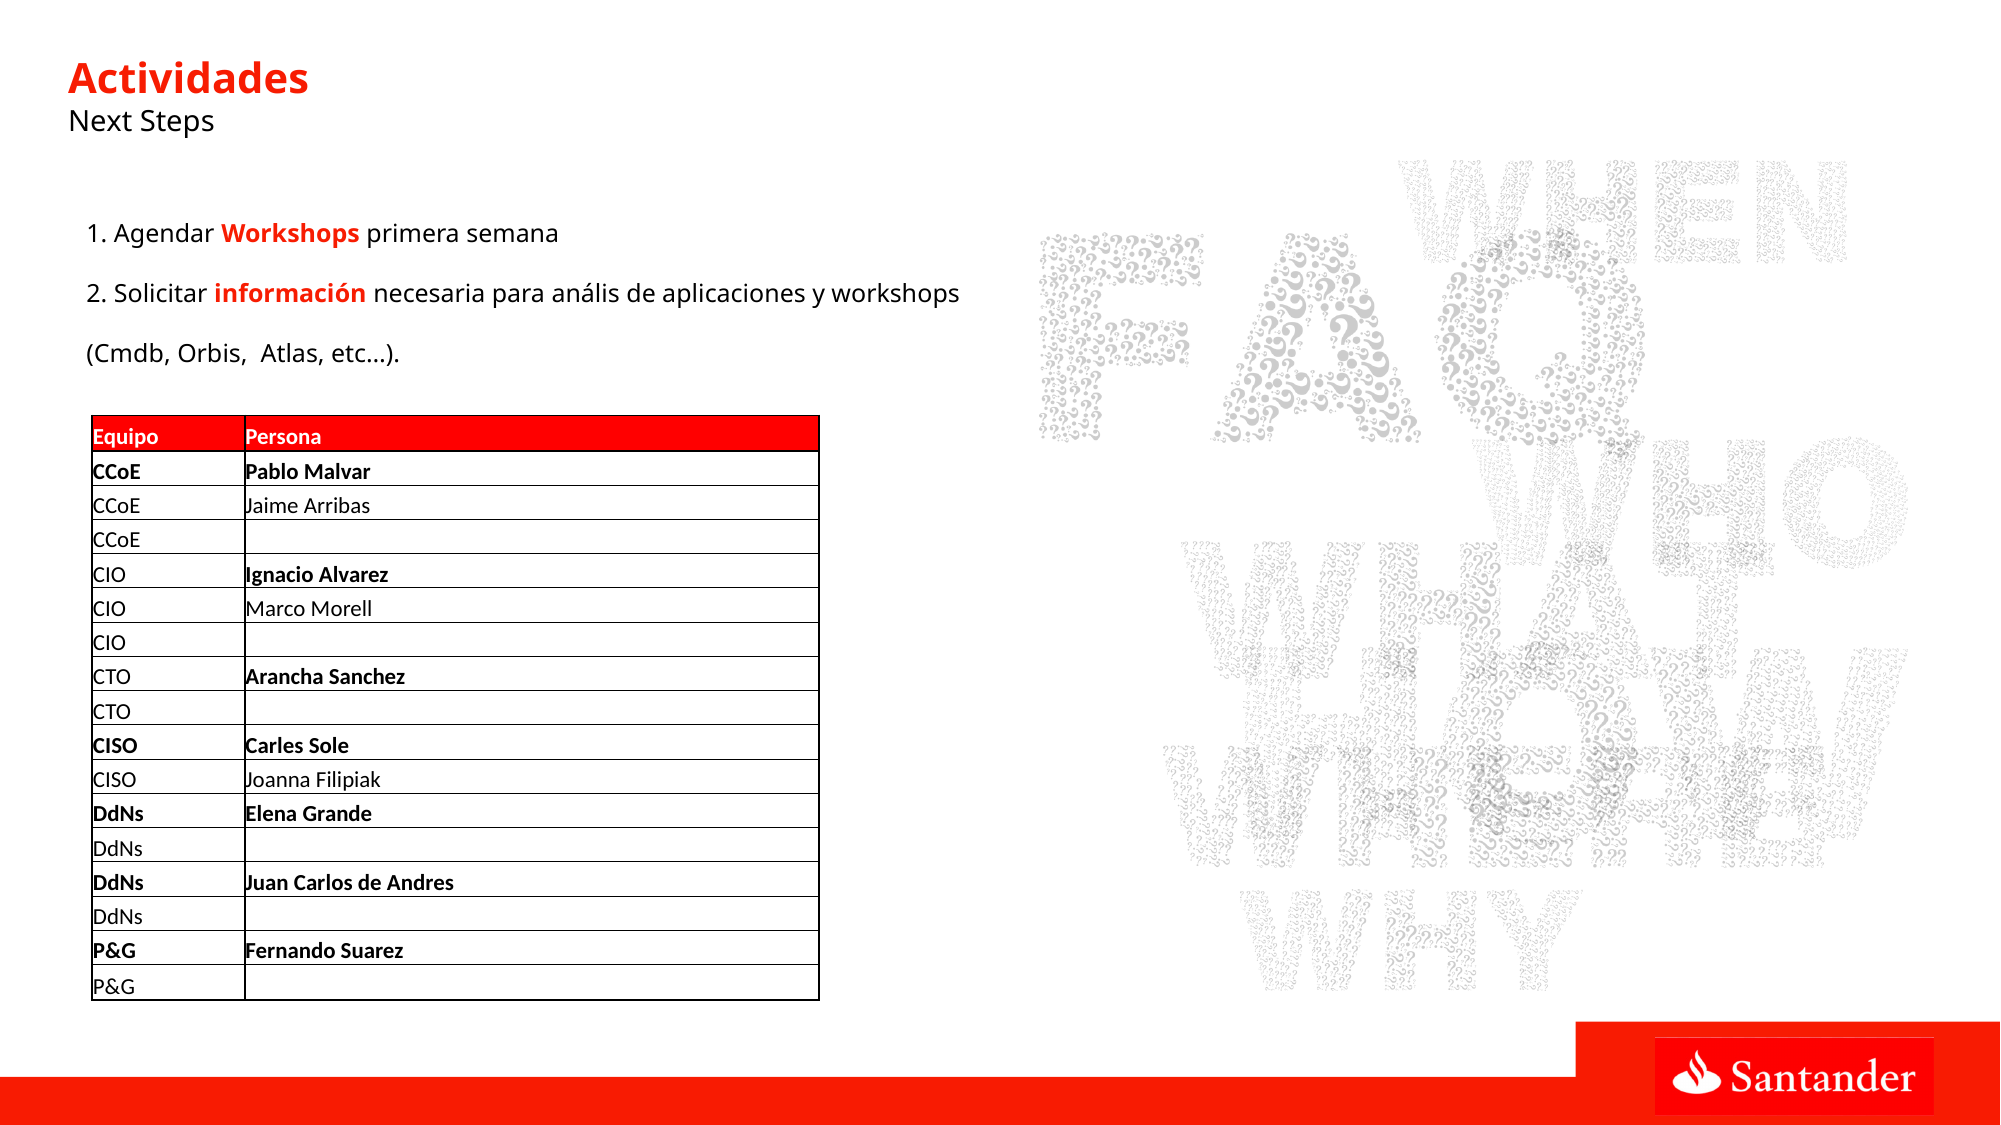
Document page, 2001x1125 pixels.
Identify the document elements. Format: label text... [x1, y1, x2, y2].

picture [1655, 1037, 1934, 1116]
text_box Actividades Next Steps [53, 44, 1908, 145]
table_cell Pablo Malvar [246, 452, 818, 485]
table_cell [246, 828, 818, 861]
table_cell CTO [93, 657, 244, 690]
table_cell DdNs [93, 828, 244, 861]
table_cell Ignacio Alvarez [246, 554, 818, 587]
table_cell DdNs [93, 862, 244, 896]
table_cell [246, 965, 818, 999]
table_cell [246, 897, 818, 930]
table_header Persona [246, 416, 818, 450]
table_cell CIO [93, 554, 244, 587]
table_cell P&G [93, 931, 244, 964]
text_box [1039, 99, 1909, 1026]
table_cell Carles Sole [246, 725, 818, 759]
table_cell DdNs [93, 794, 244, 827]
table_cell CCoE [93, 520, 244, 553]
table_cell CISO [93, 725, 244, 759]
text_box 1. Agendar Workshops primera semana 2. Solicitar información necesaria para anális de aplicaciones y workshops (Cmdb, Orbis, Atlas, etc…). [78, 213, 1039, 402]
table_cell CTO [93, 691, 244, 724]
table_cell Juan Carlos de Andres [246, 862, 818, 896]
table_cell Elena Grande [246, 794, 818, 827]
table_cell [246, 691, 818, 724]
table_cell DdNs [93, 897, 244, 930]
table_cell Marco Morell [246, 588, 818, 622]
table_cell P&G [93, 965, 244, 999]
table_cell CISO [93, 760, 244, 793]
table_cell CCoE [93, 452, 244, 485]
table_cell CIO [93, 623, 244, 656]
table_cell [246, 623, 818, 656]
table_cell [246, 520, 818, 553]
table_cell Joanna Filipiak [246, 760, 818, 793]
table_cell Jaime Arribas [246, 486, 818, 519]
table_cell Arancha Sanchez [246, 657, 818, 690]
table_cell Fernando Suarez [246, 931, 818, 964]
table_cell CCoE [93, 486, 244, 519]
table_cell CIO [93, 588, 244, 622]
table_header Equipo [93, 416, 244, 450]
